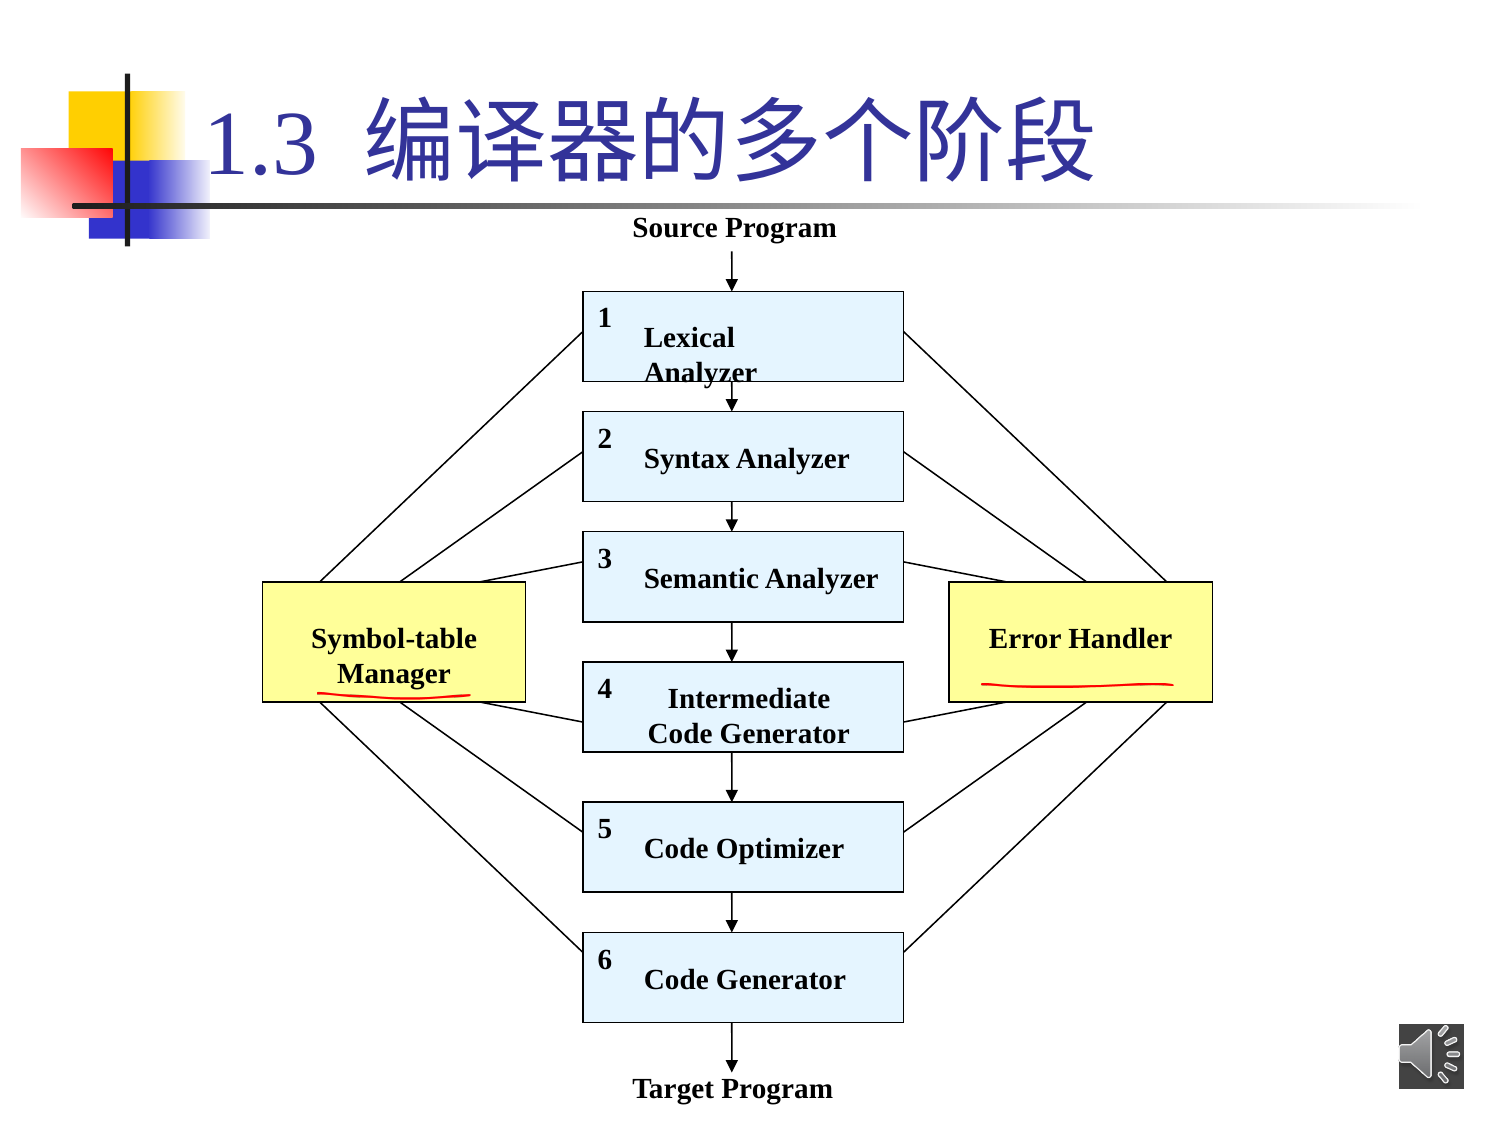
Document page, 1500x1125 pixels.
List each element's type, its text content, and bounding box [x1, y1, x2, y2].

picture [1397, 1022, 1465, 1090]
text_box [262, 200, 1213, 1113]
title 1.3 编译器的多个阶段 [188, 12, 1468, 200]
